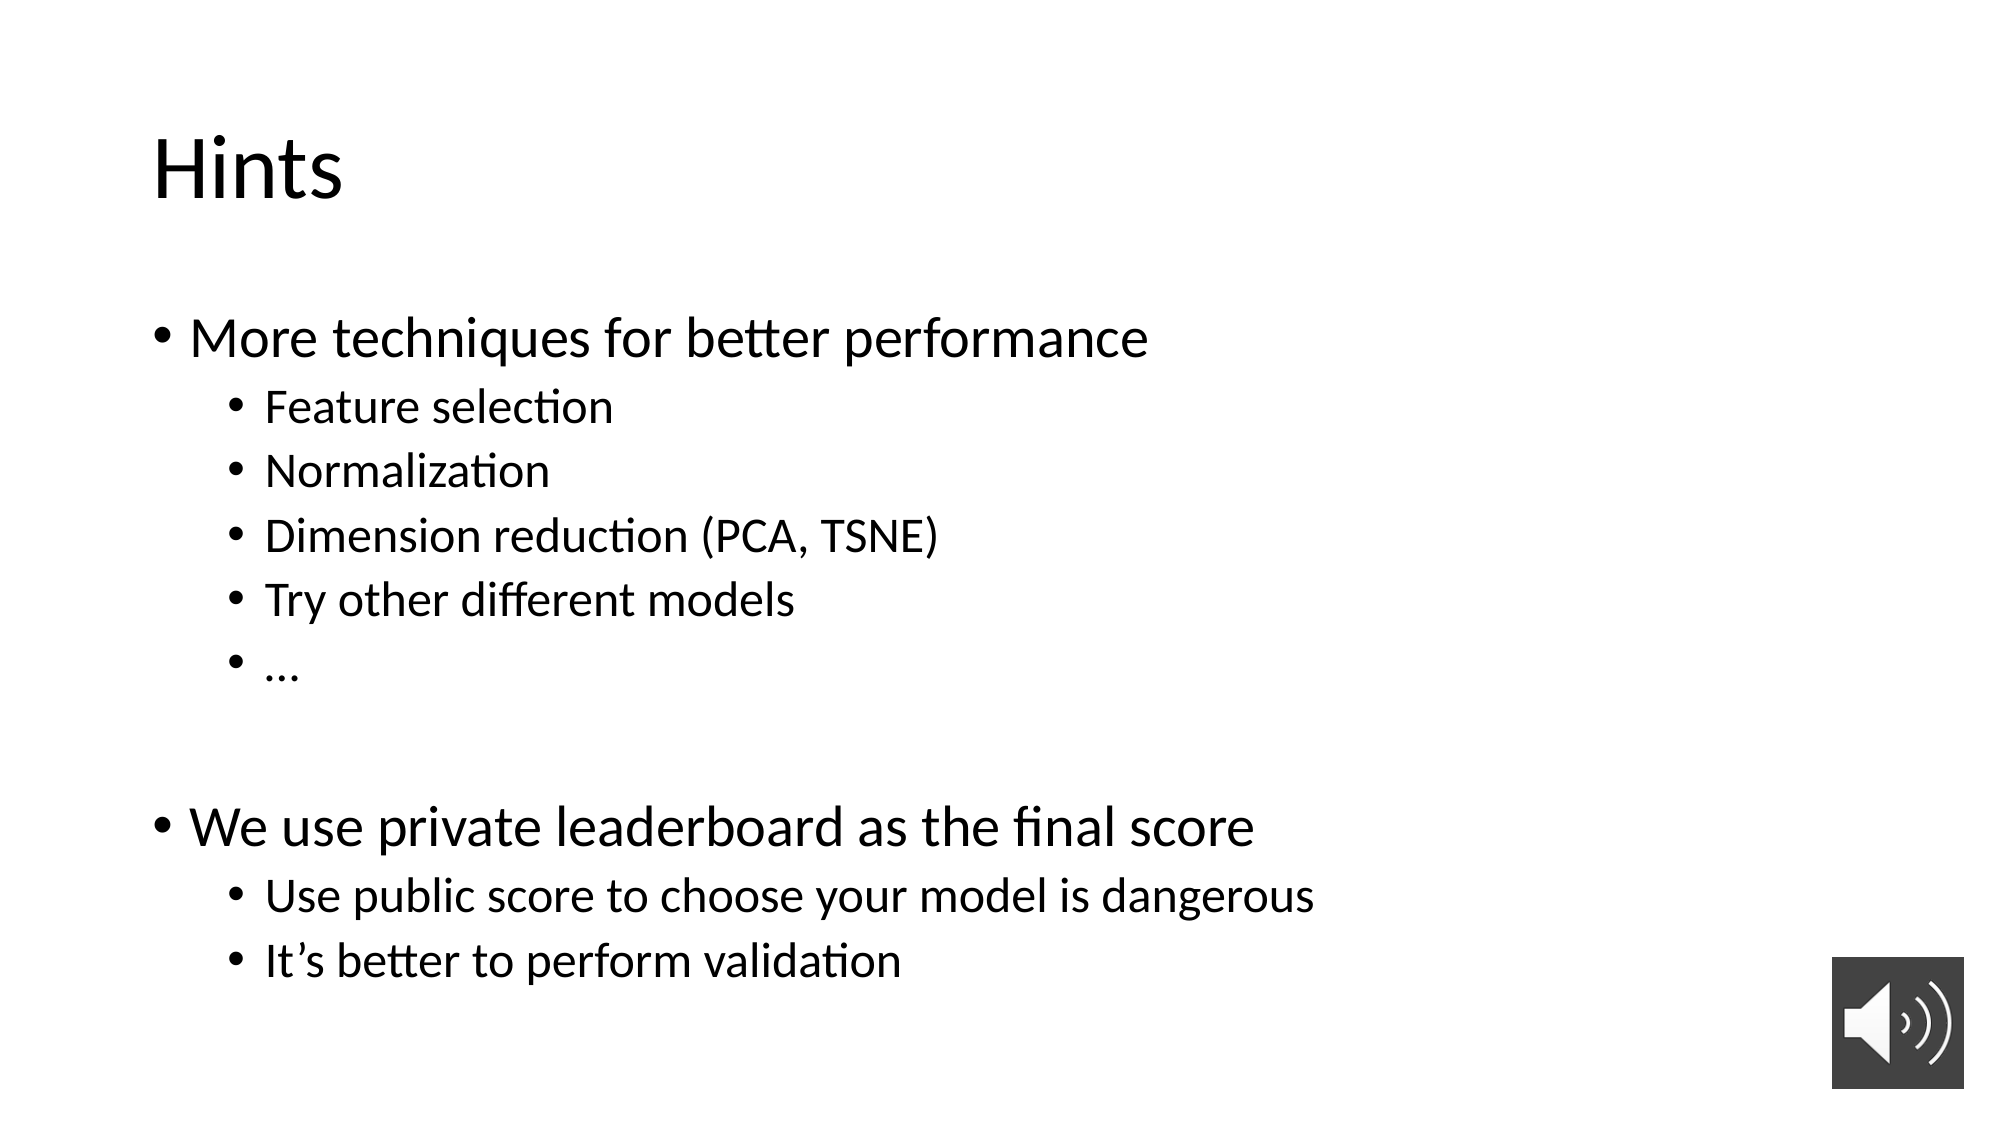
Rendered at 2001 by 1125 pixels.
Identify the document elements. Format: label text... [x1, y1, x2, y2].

picture [1831, 956, 1965, 1090]
list More techniques for better performance Feature selection Normalization Dimension reduction (PCA, TSNE) Try other different models … We use private leaderboard as the final score Use public score to choose your model is dangerous It’s better to perform validation [137, 299, 1863, 1014]
title Hints [137, 59, 1863, 278]
